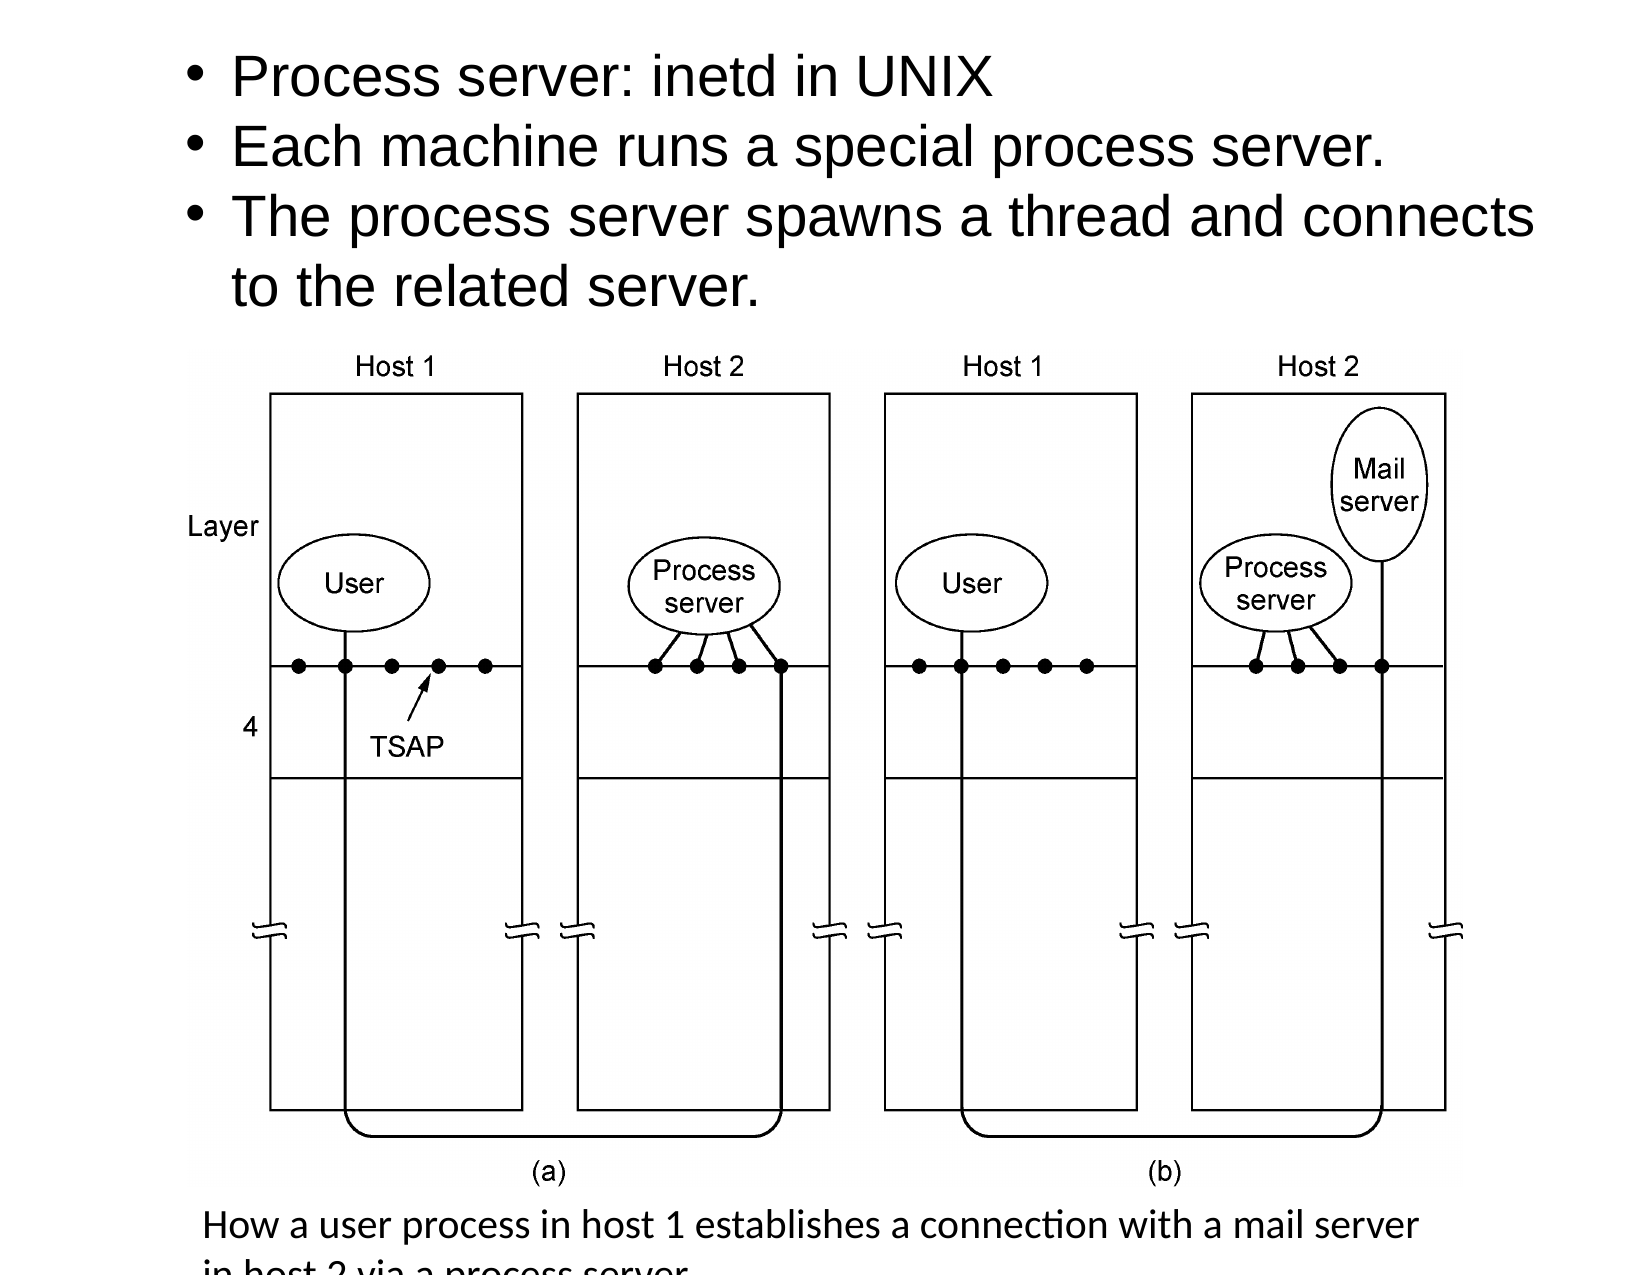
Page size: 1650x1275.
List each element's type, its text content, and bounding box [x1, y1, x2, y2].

text_box Process server: inetd in UNIX Each machine runs a special process server. The process server spawns a thread and connects to the related server. [170, 30, 1588, 465]
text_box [187, 349, 1463, 1275]
